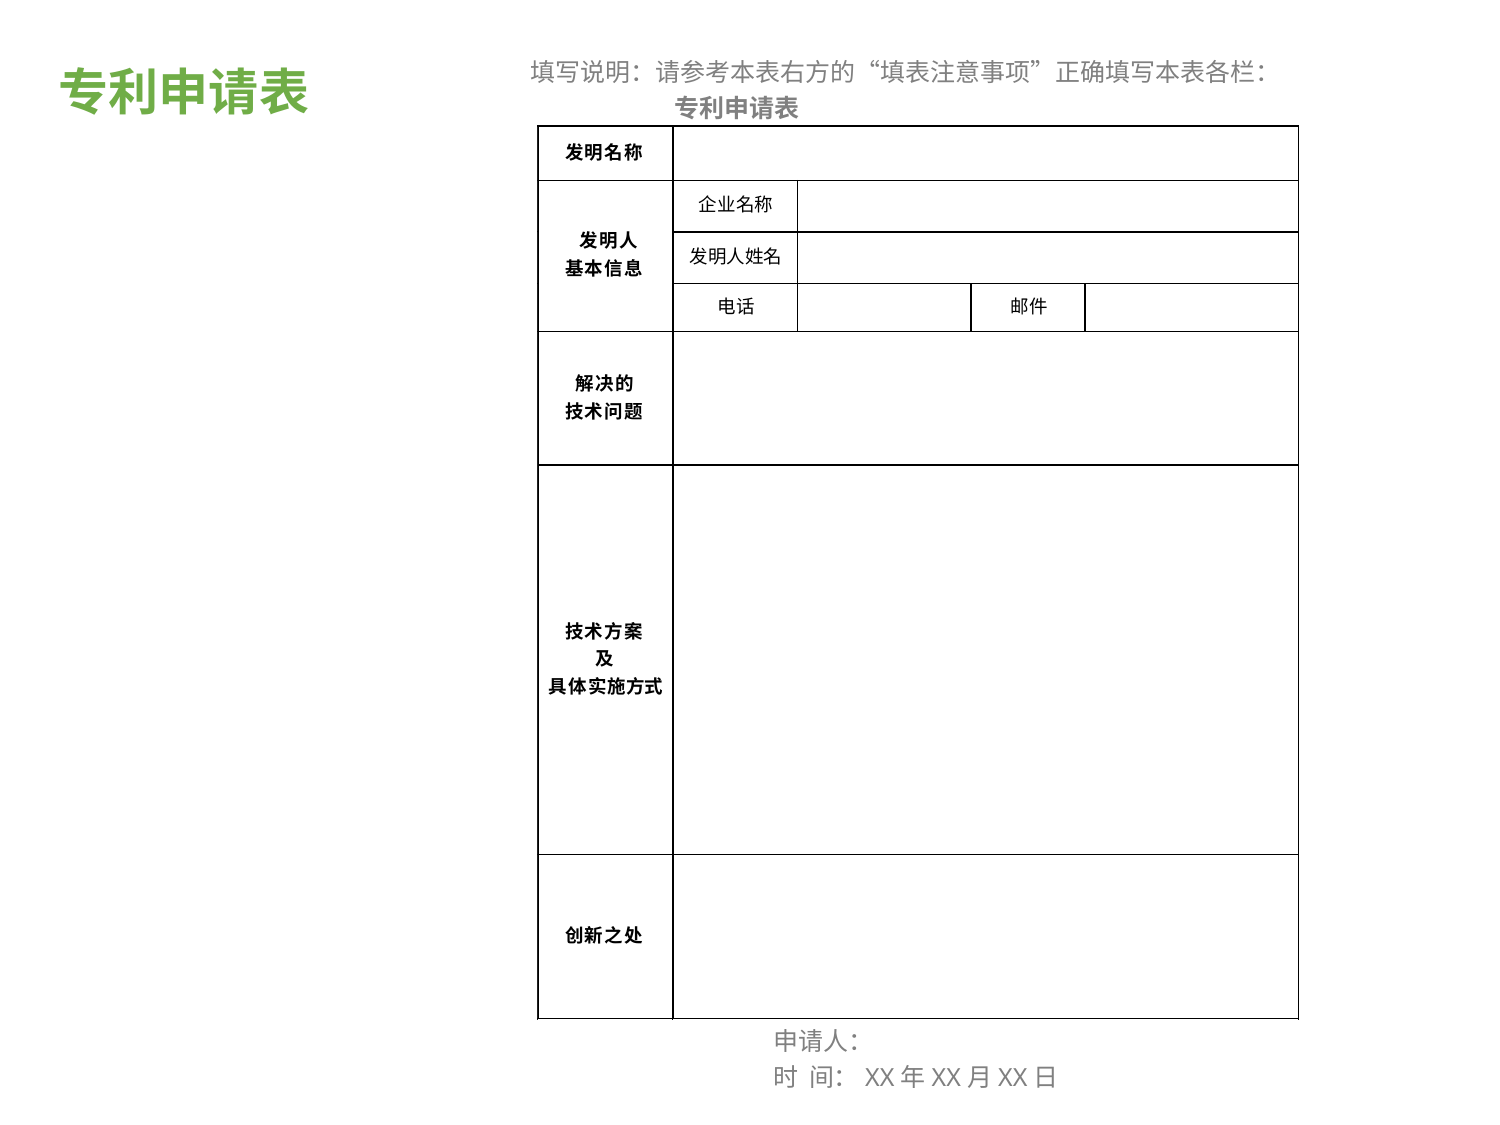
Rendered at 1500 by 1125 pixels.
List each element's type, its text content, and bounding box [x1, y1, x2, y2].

list 填写说明：请参考本表右方的“填表注意事项”正确填写本表各栏： 专利申请表 申请人： 时 间：XX年XX月XX日 [515, 42, 1500, 763]
title 专利申请表 [0, 39, 1429, 129]
picture [537, 125, 1300, 1047]
